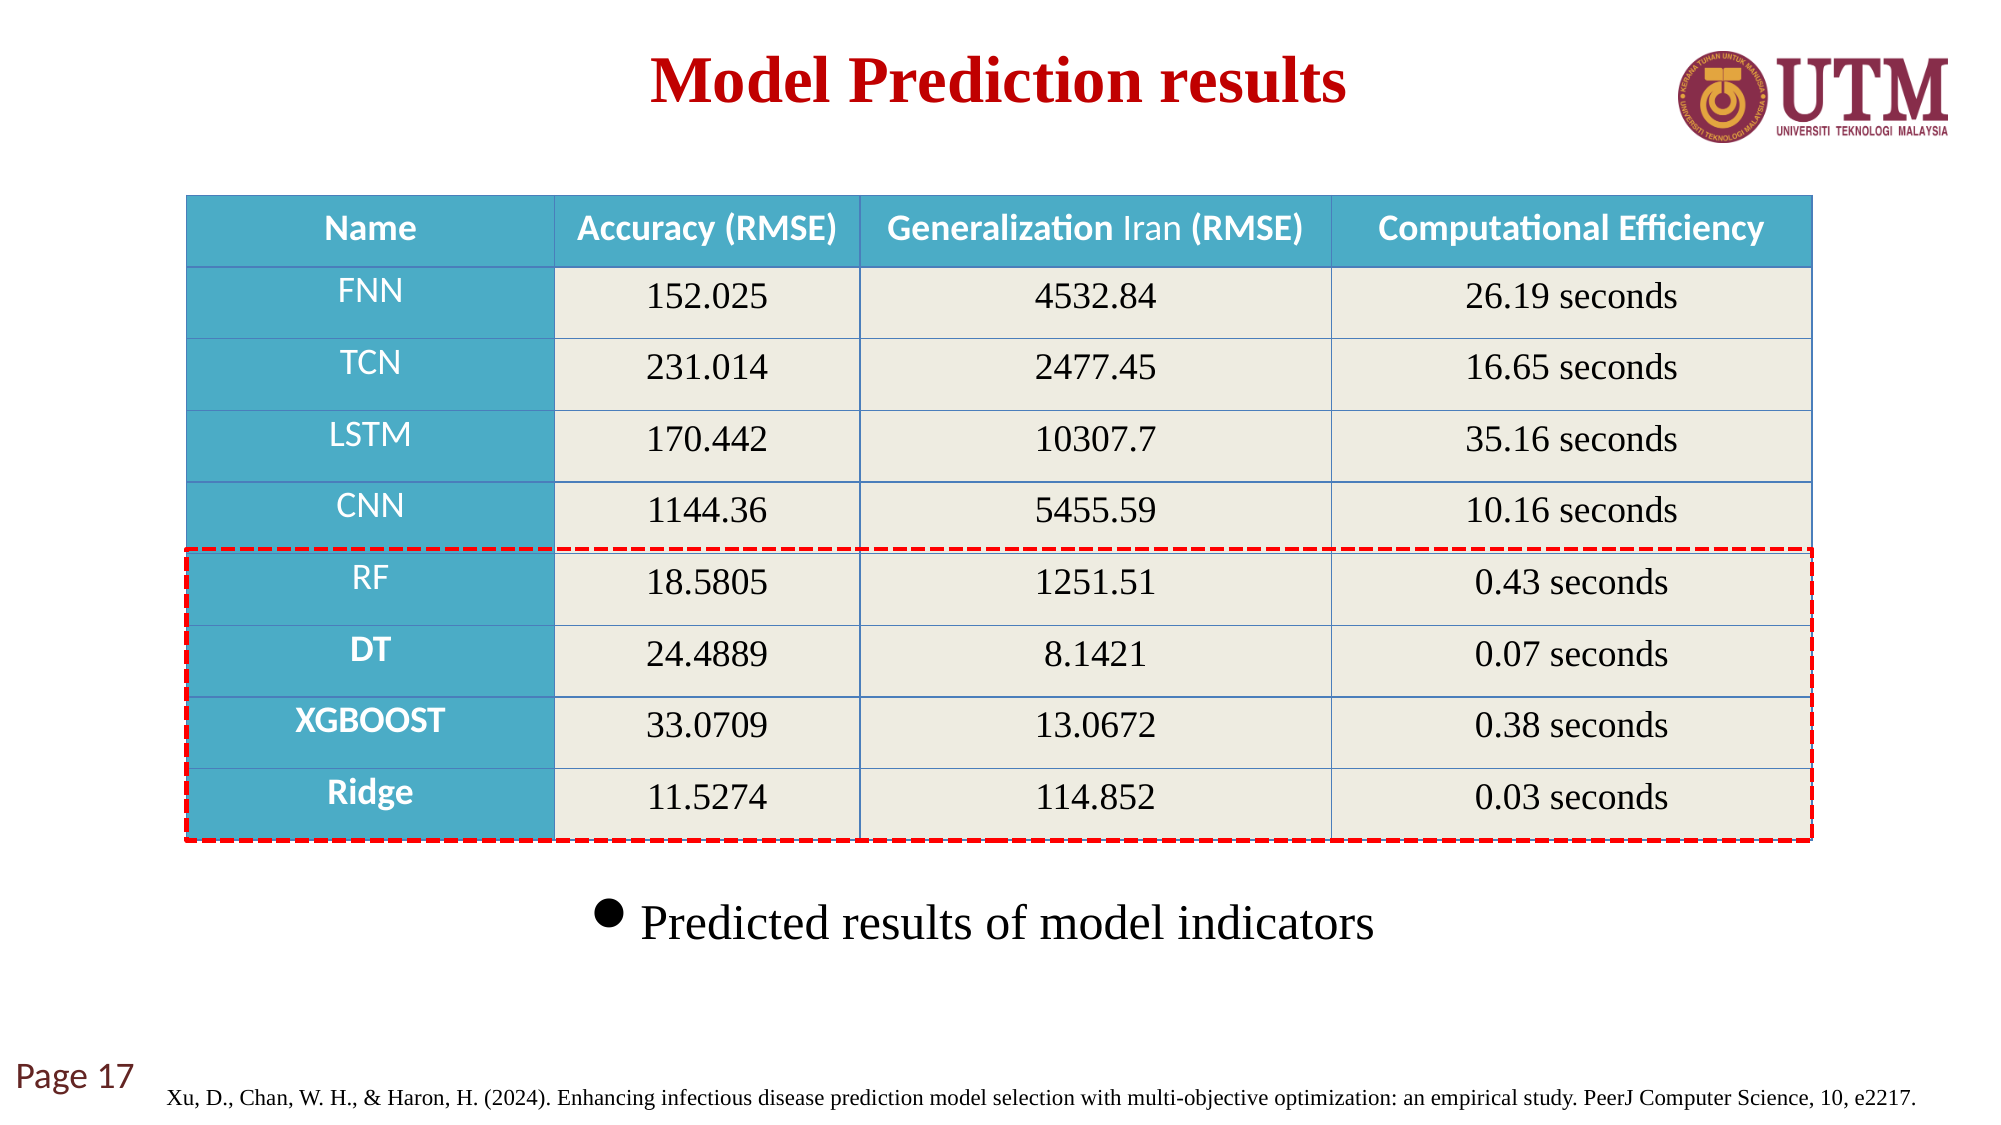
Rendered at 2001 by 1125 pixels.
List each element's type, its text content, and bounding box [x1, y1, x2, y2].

text_box Predicted results of model indicators [575, 881, 1517, 957]
table_cell 5455.59 [861, 483, 1331, 548]
table_cell 170.442 [555, 411, 859, 481]
table_header Computational Efficiency [1332, 196, 1811, 266]
table_cell 2477.45 [861, 339, 1331, 410]
picture [1661, 48, 1963, 146]
table_cell 4532.84 [861, 268, 1331, 338]
table_cell CNN [187, 483, 554, 548]
text_box Page 17 [0, 1043, 150, 1104]
table_header Accuracy (RMSE) [555, 196, 859, 266]
table_header Generalization Iran (RMSE) [861, 196, 1331, 266]
table_cell FNN [187, 268, 554, 338]
title Model Prediction results [482, 0, 1517, 170]
table_cell TCN [187, 339, 554, 410]
table_cell 10307.7 [861, 411, 1331, 481]
table_header Name [187, 196, 554, 266]
table_cell 35.16 seconds [1332, 411, 1811, 481]
table_cell 10.16 seconds [1332, 483, 1811, 548]
text_box Xu, D., Chan, W. H., & Haron, H. (2024). Enhancing infectious disease prediction model selection with multi-objective optimization: an empirical study. PeerJ Computer Science, 10, e2217. [151, 1075, 2000, 1118]
table_cell LSTM [187, 411, 554, 481]
table_cell 152.025 [555, 268, 859, 338]
table_cell 231.014 [555, 339, 859, 410]
table_cell 16.65 seconds [1332, 339, 1811, 410]
table_cell 26.19 seconds [1332, 268, 1811, 338]
text_box [185, 547, 1814, 843]
table_cell 1144.36 [555, 483, 859, 548]
